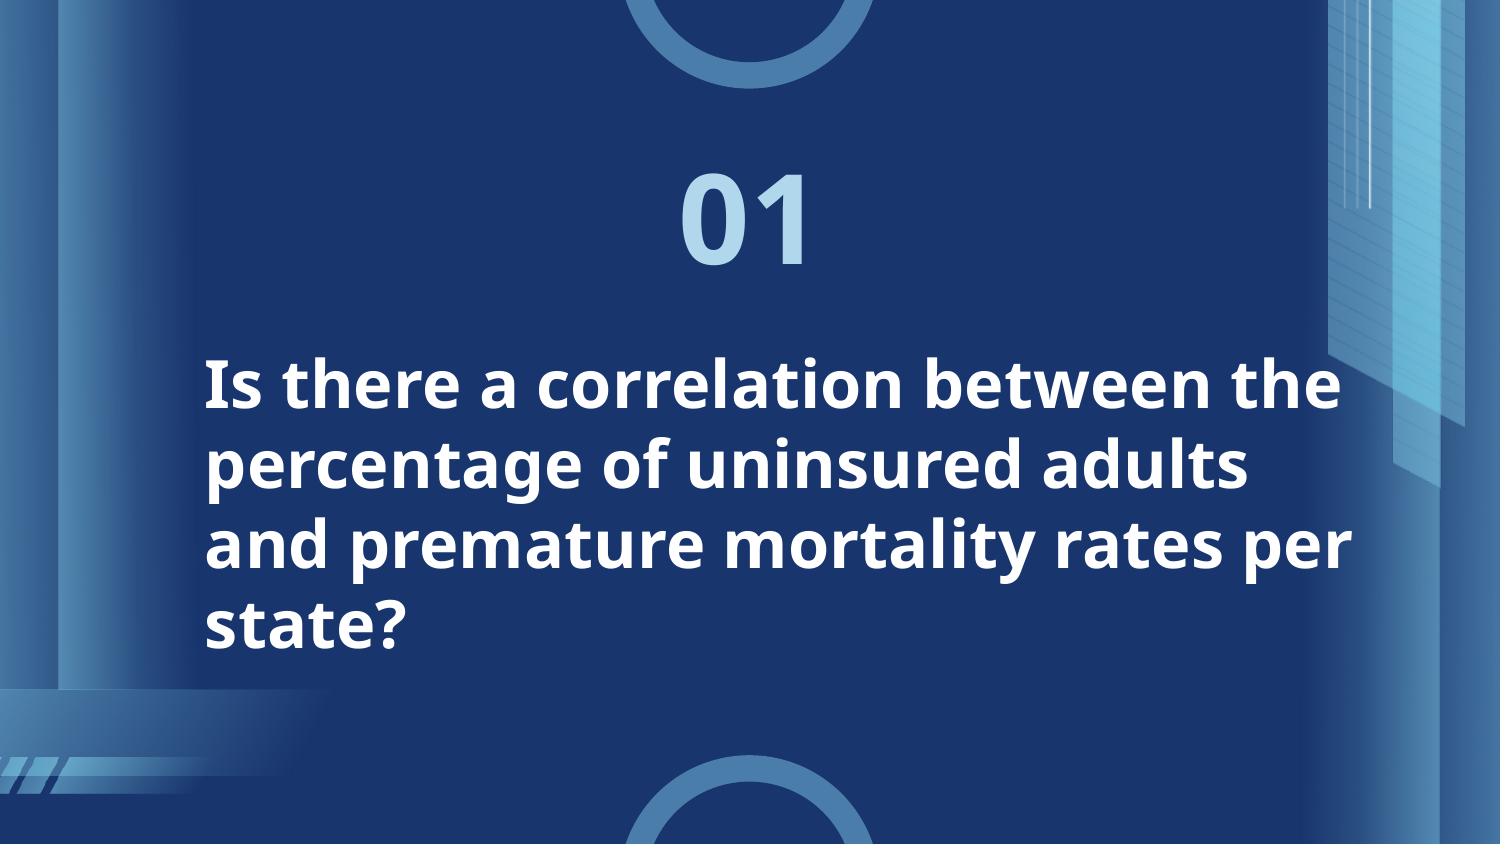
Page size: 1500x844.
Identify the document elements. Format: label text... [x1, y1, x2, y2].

title Is there a correlation between the percentage of uninsured adults and premature mortality rates per state? [189, 327, 1380, 685]
picture [0, 0, 339, 794]
title 01 [645, 116, 855, 305]
picture [1214, 0, 1500, 844]
